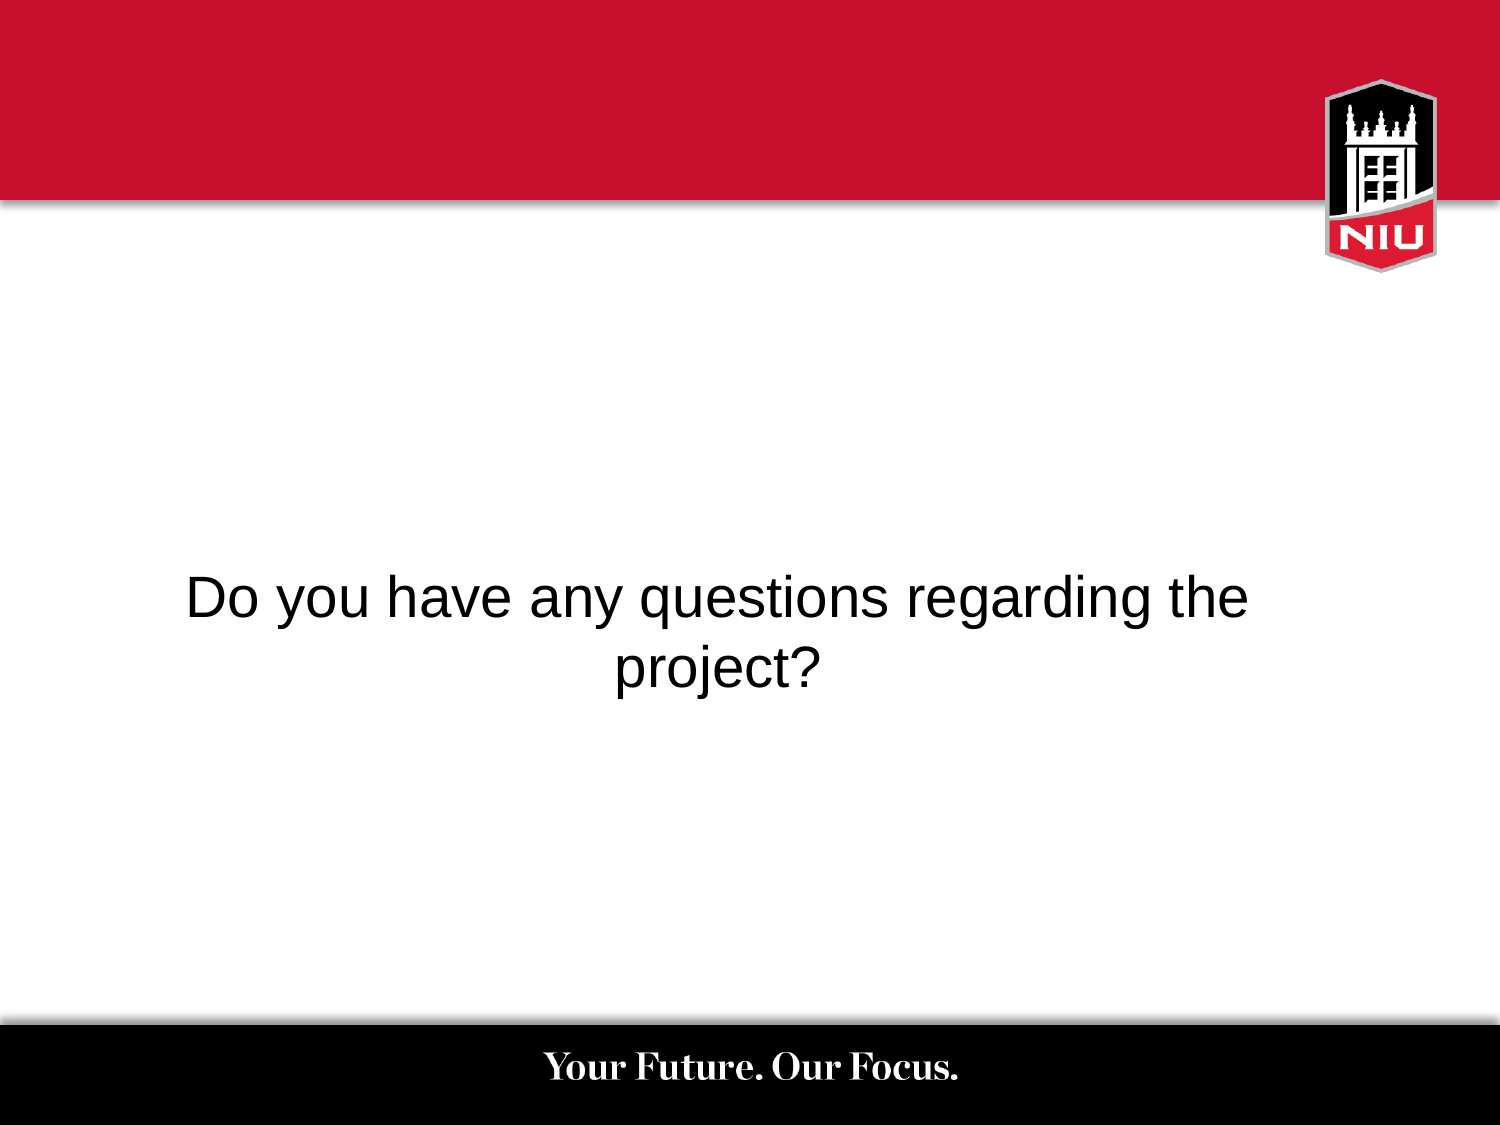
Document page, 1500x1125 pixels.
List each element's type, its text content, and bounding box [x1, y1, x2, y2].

picture [1325, 79, 1437, 273]
picture [526, 1029, 975, 1100]
list Do you have any questions regarding the project? [75, 224, 1363, 988]
